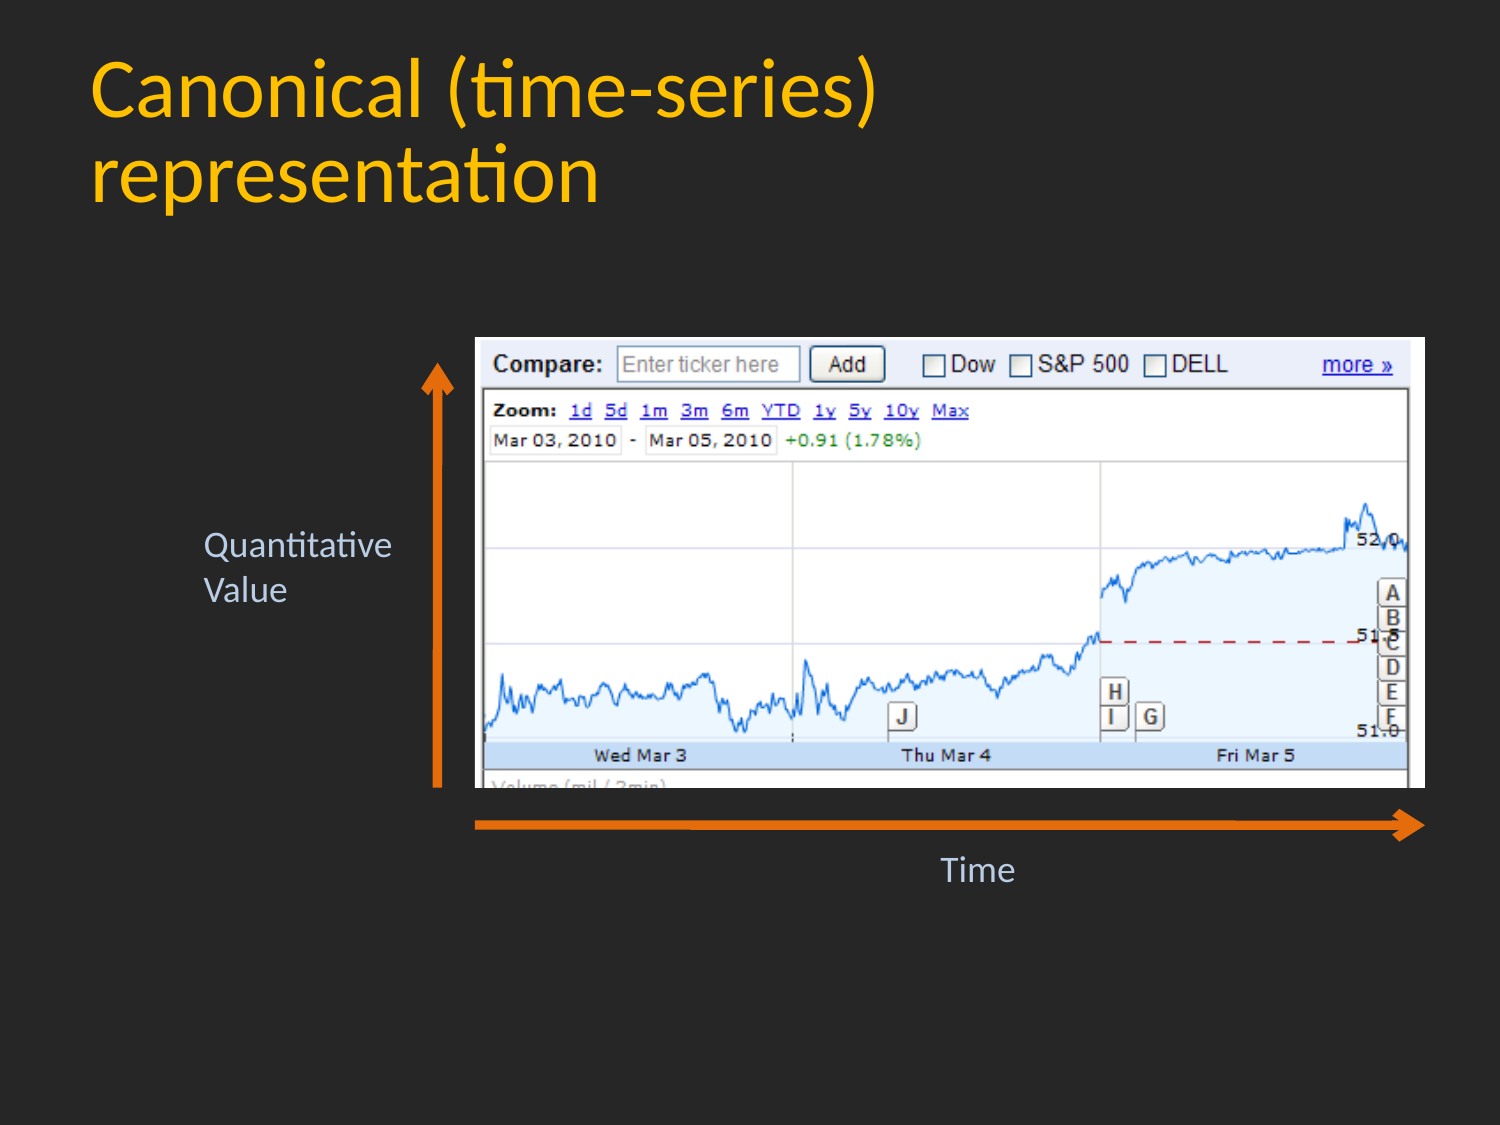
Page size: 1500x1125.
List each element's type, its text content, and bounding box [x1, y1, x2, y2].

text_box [474, 824, 1426, 899]
title Canonical (time-series) representation [75, 45, 1425, 233]
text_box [187, 362, 438, 788]
picture [474, 337, 1426, 788]
